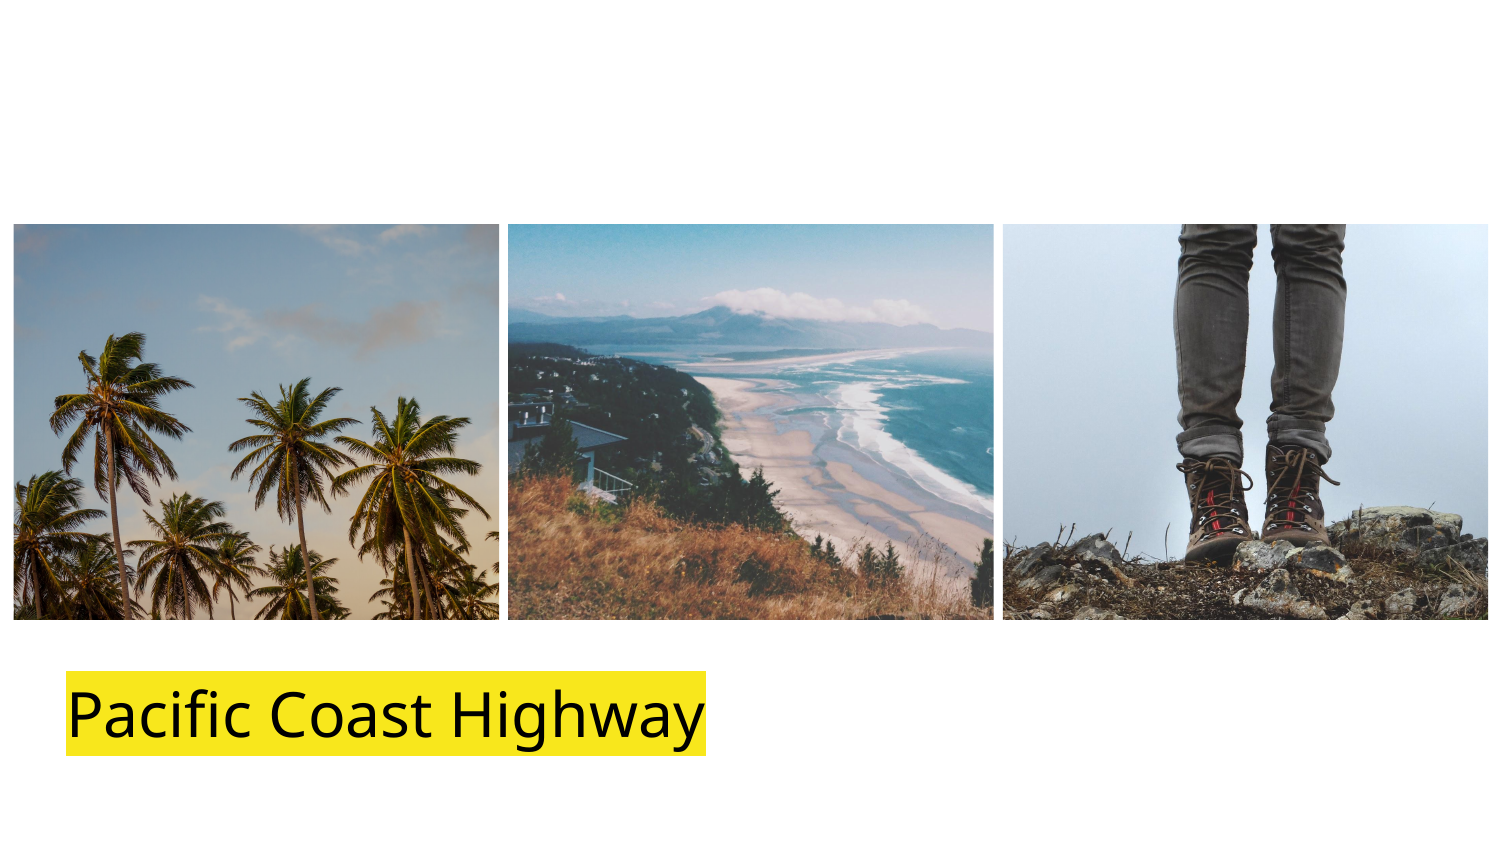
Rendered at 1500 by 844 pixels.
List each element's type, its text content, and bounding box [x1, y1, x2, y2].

picture [507, 223, 994, 620]
picture [13, 223, 500, 620]
title Pacific Coast Highway [51, 659, 1449, 754]
picture [1002, 223, 1489, 620]
